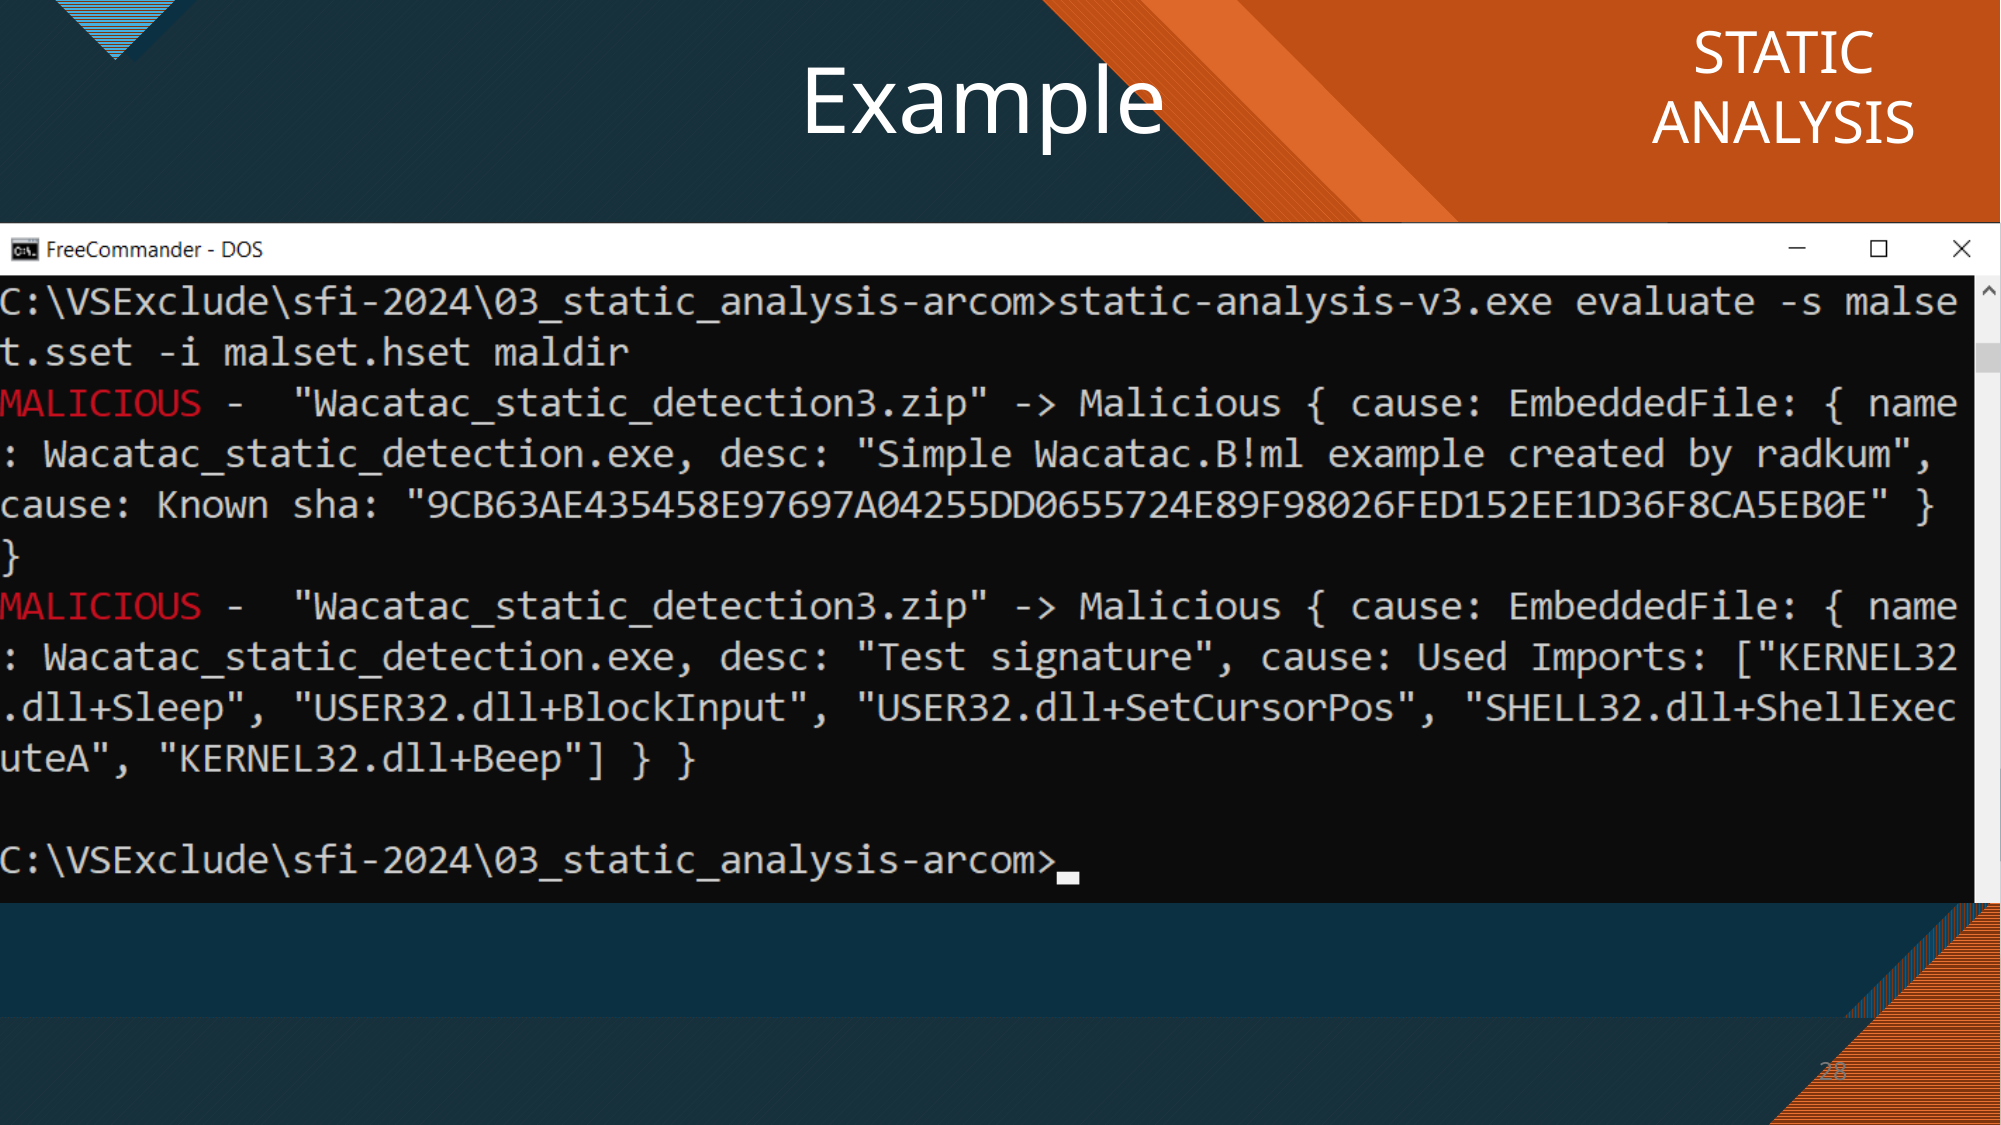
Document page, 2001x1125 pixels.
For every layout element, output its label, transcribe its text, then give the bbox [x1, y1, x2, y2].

text_box STATIC ANALYSIS [1569, 7, 2000, 163]
picture [0, 222, 2000, 903]
slide_number 28 [1412, 1042, 1863, 1103]
text_box Example [327, 34, 1640, 159]
